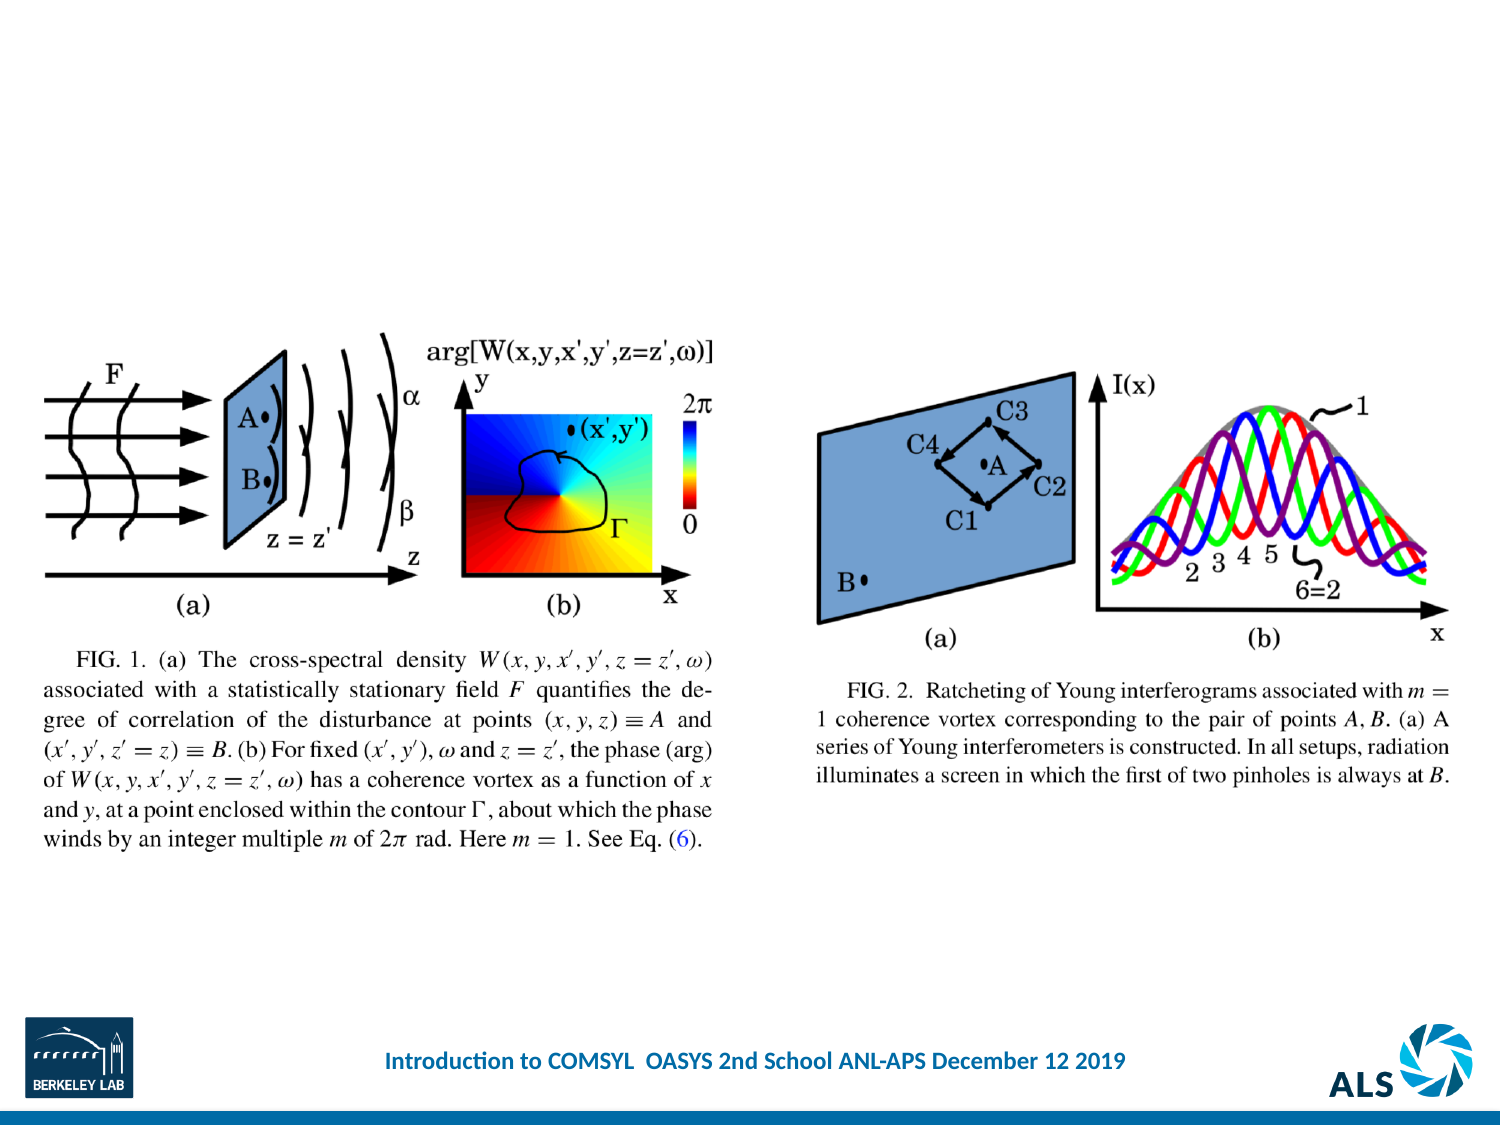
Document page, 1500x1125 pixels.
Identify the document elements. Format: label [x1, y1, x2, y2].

picture [1325, 1020, 1476, 1102]
picture [787, 337, 1453, 790]
picture [24, 1016, 134, 1099]
picture [5, 299, 739, 868]
